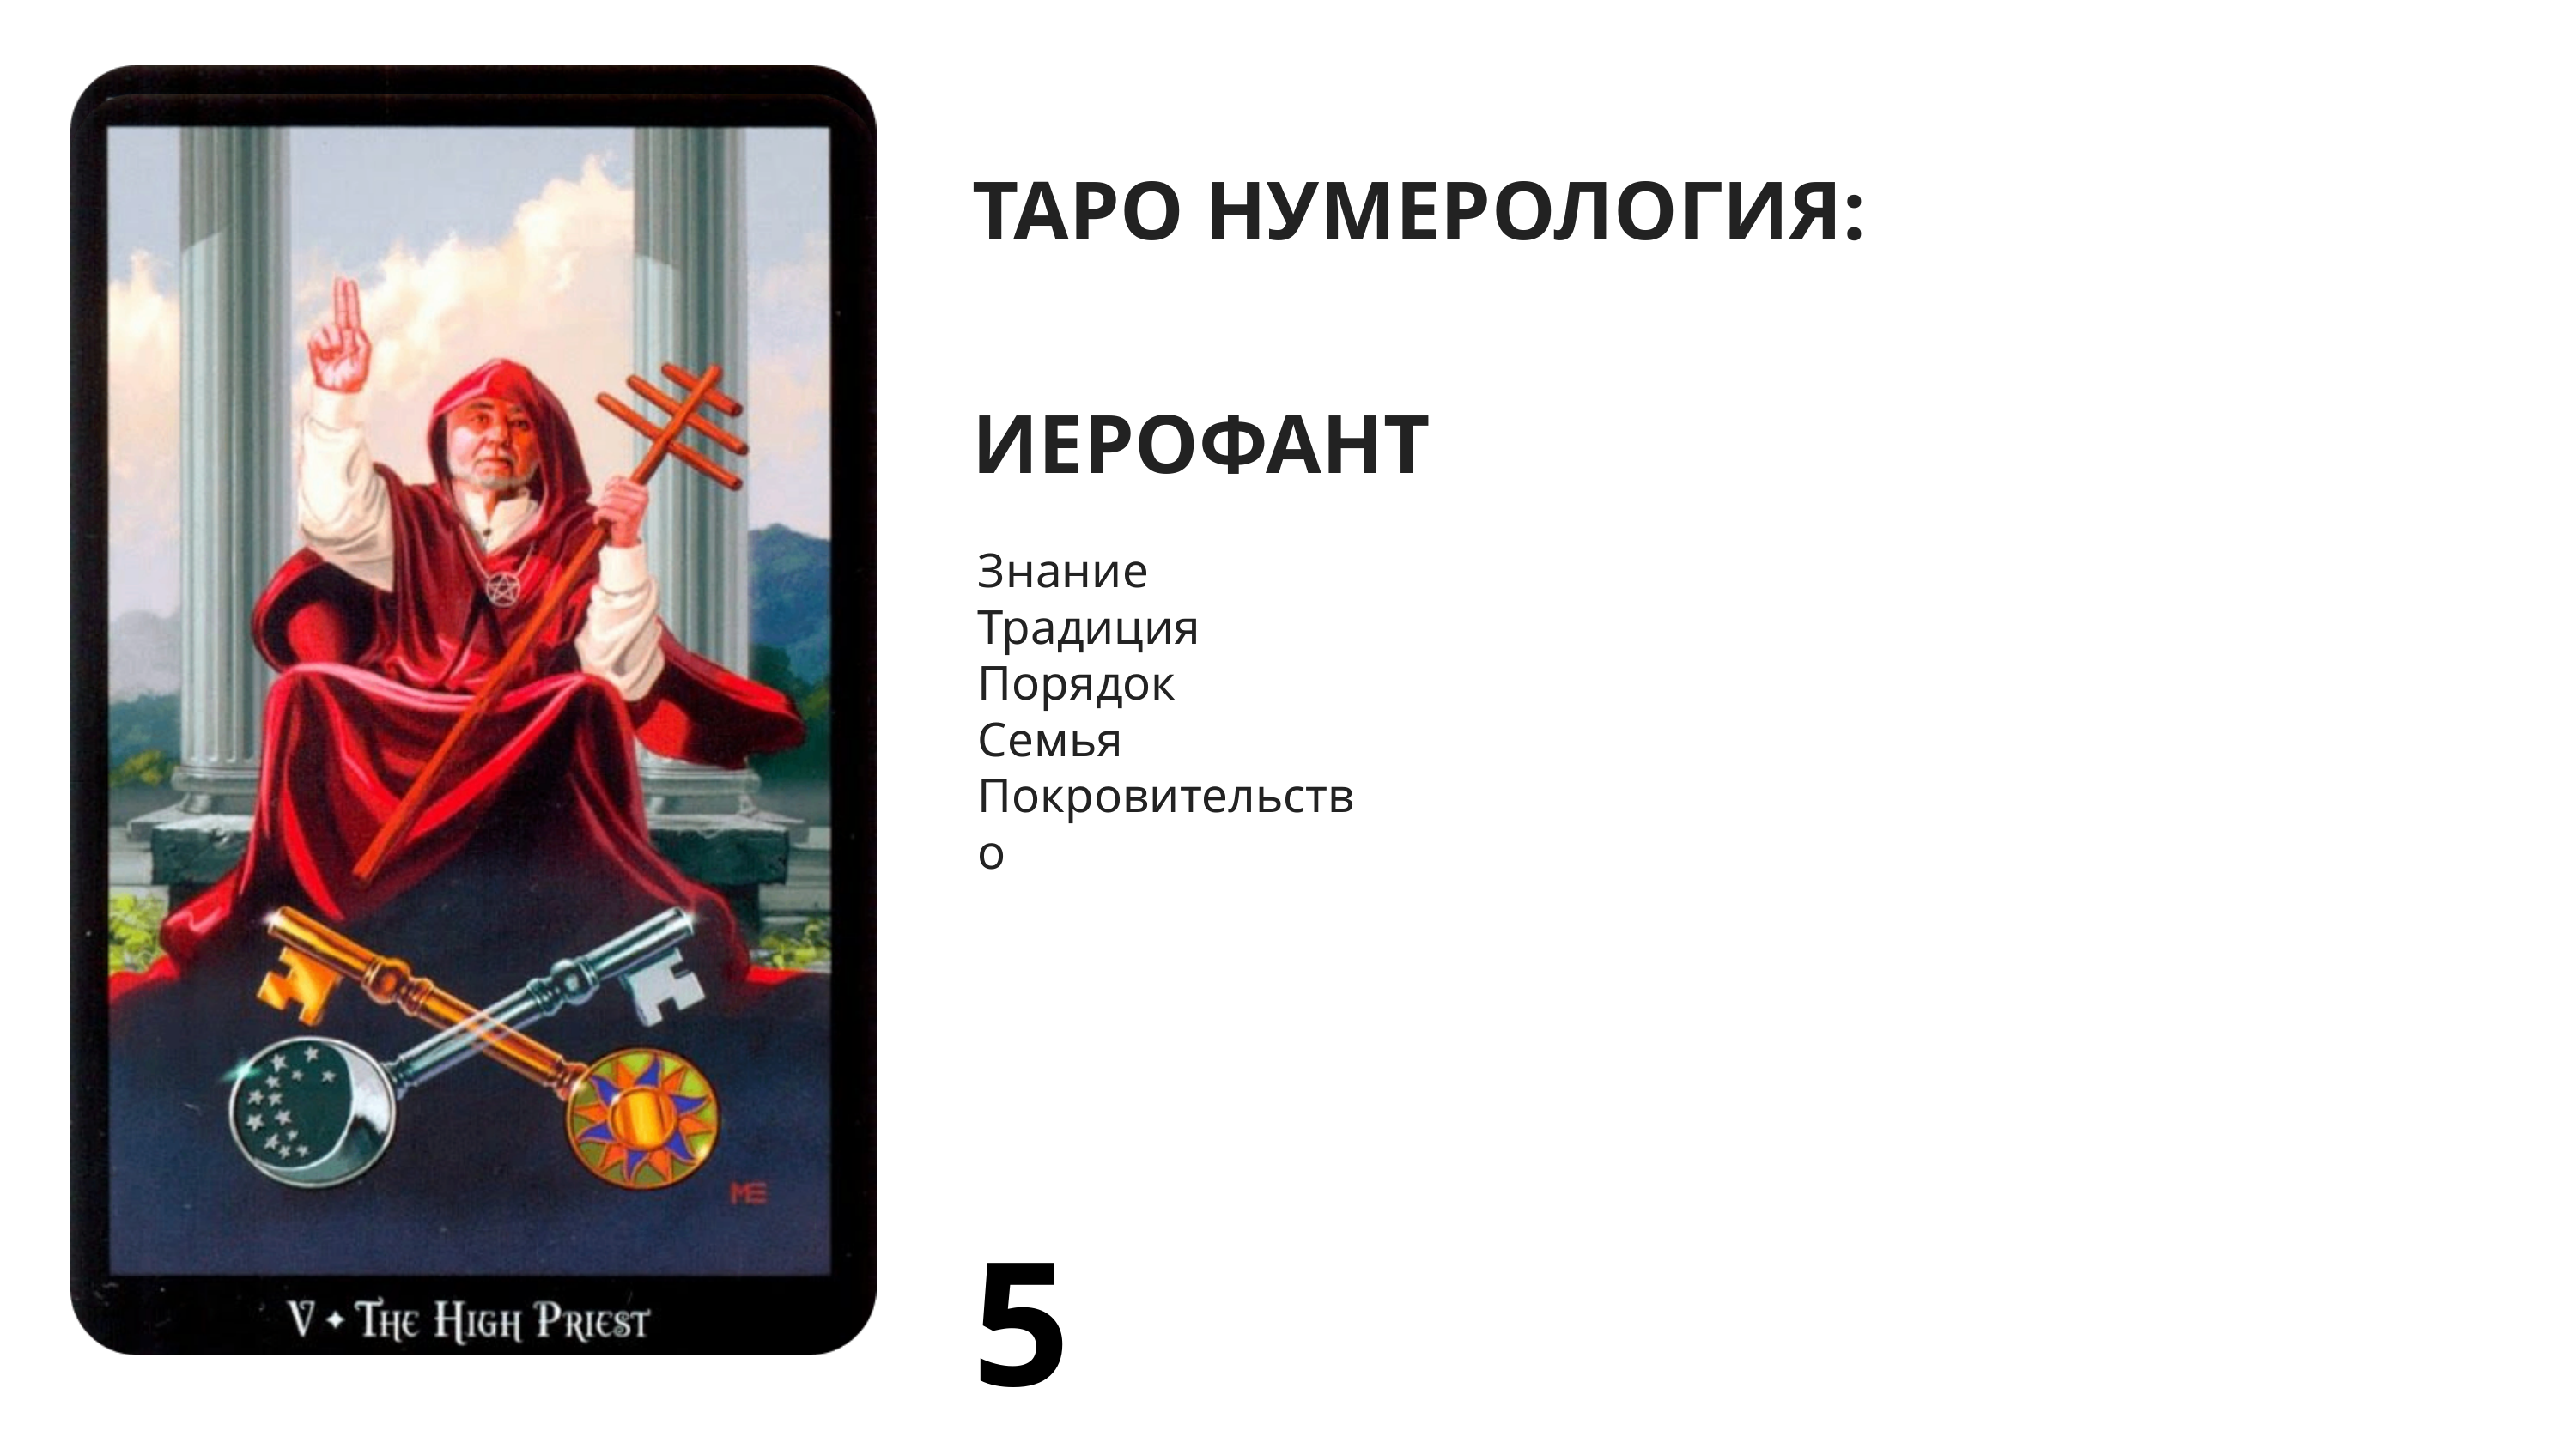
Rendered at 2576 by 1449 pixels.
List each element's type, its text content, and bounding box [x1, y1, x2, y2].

text_box ТАРО НУМЕРОЛОГИЯ: ИЕРОФАНТ [972, 139, 2202, 534]
picture [70, 65, 877, 1355]
text_box 5 [972, 1162, 1089, 1421]
text_box Знание Традиция Порядок Семья Покровительство [977, 540, 1383, 822]
